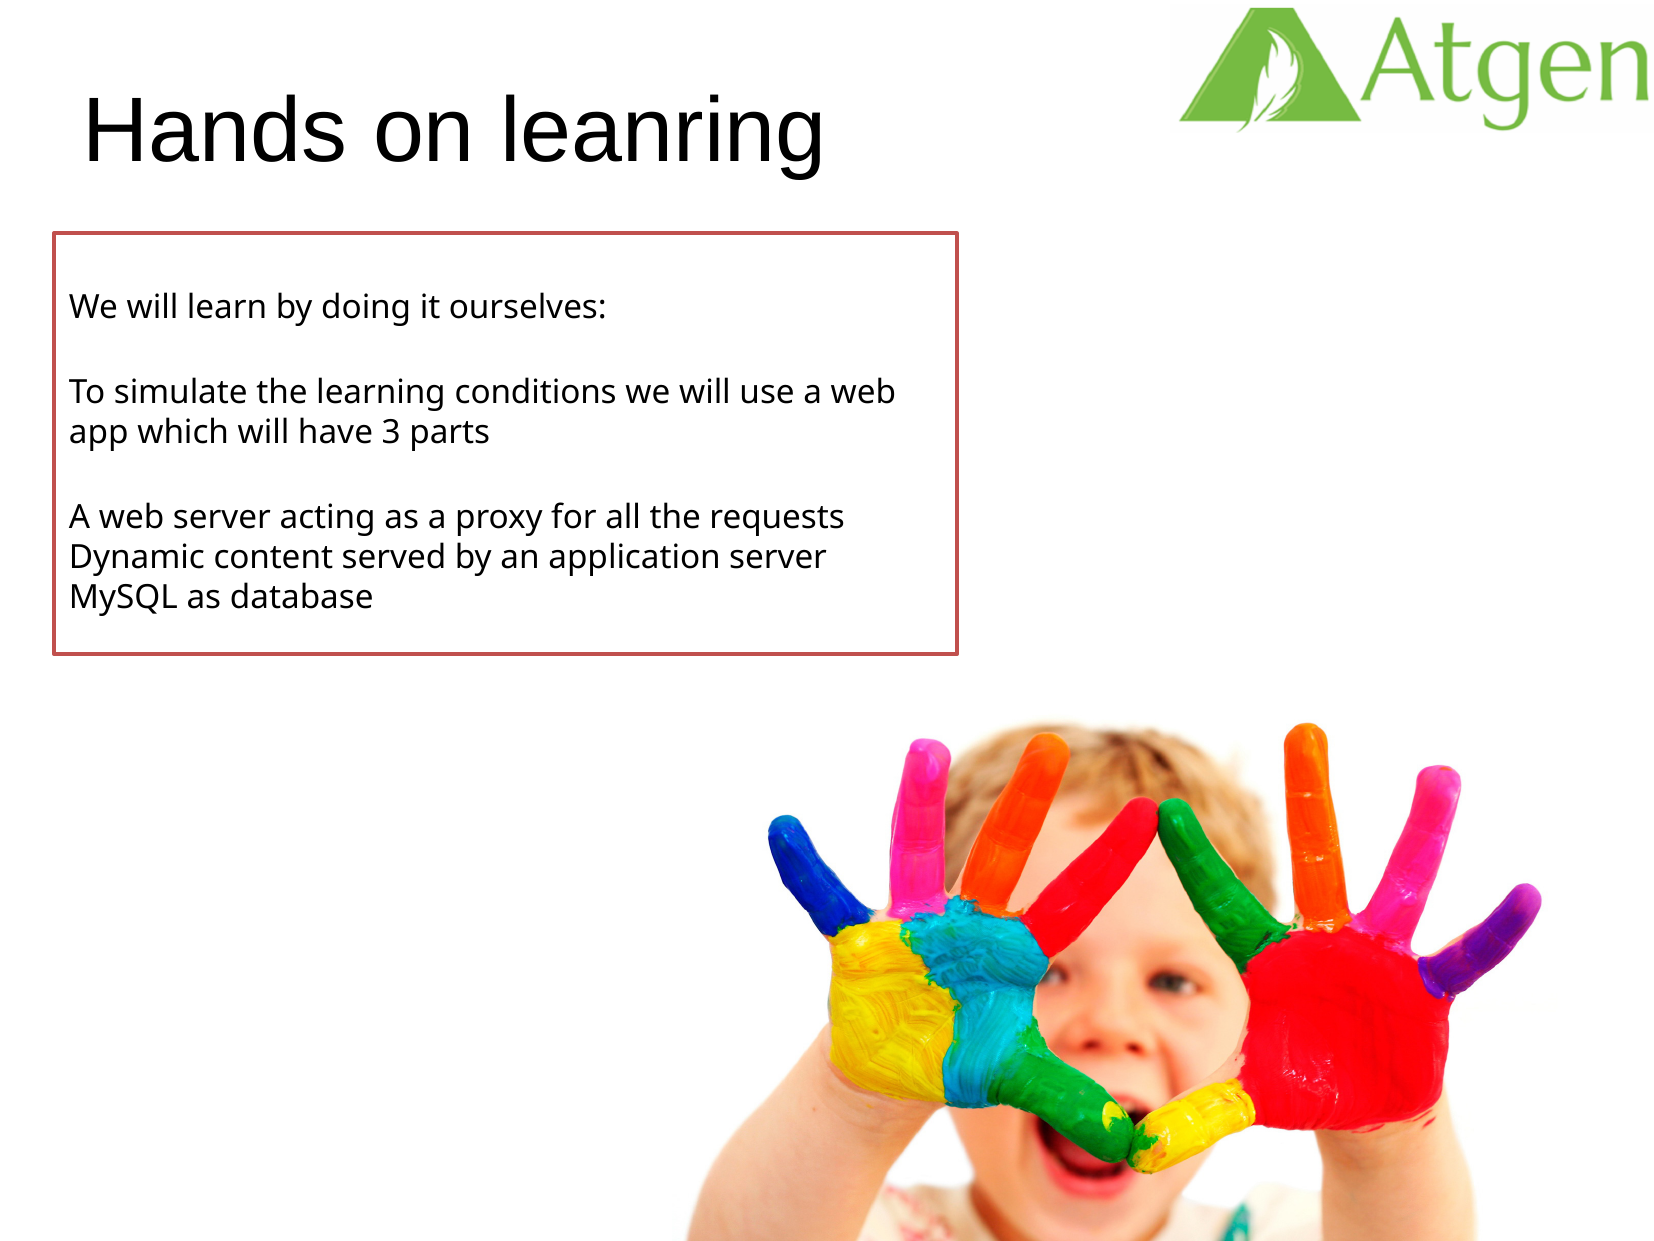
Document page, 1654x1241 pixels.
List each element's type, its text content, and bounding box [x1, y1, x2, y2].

text_box We will learn by doing it ourselves: To simulate the learning conditions we will use a web app which will have 3 parts A web server acting as a proxy for all the requests Dynamic content served by an application server MySQL as database [54, 233, 957, 655]
picture [1170, 4, 1654, 133]
picture [672, 689, 1654, 1241]
text_box Hands on leanring [82, 20, 1571, 228]
